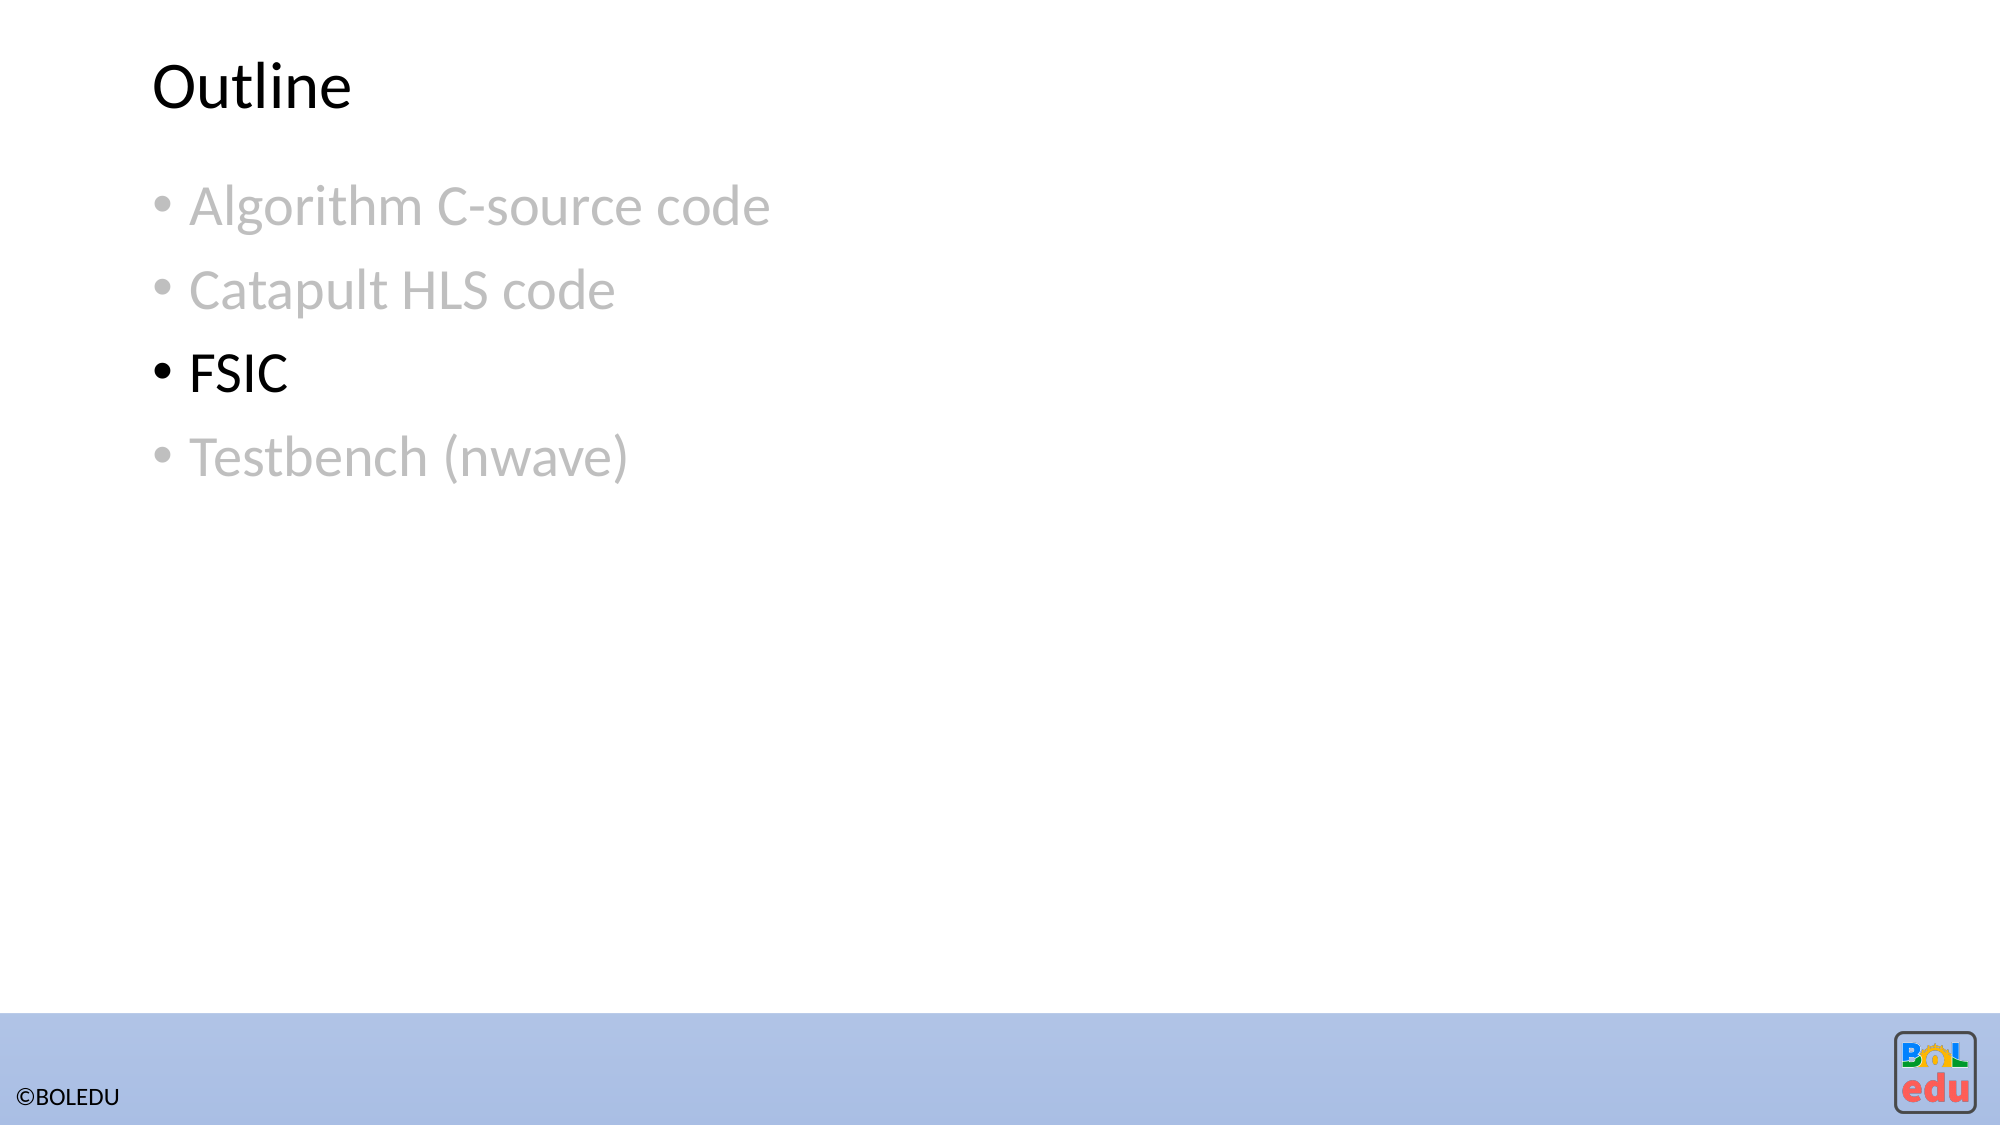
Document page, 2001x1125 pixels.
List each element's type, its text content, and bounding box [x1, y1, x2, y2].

title Outline [137, 13, 1863, 160]
list Algorithm C-source code Catapult HLS code FSIC Testbench (nwave) [137, 167, 1863, 990]
picture [1894, 1031, 1981, 1114]
